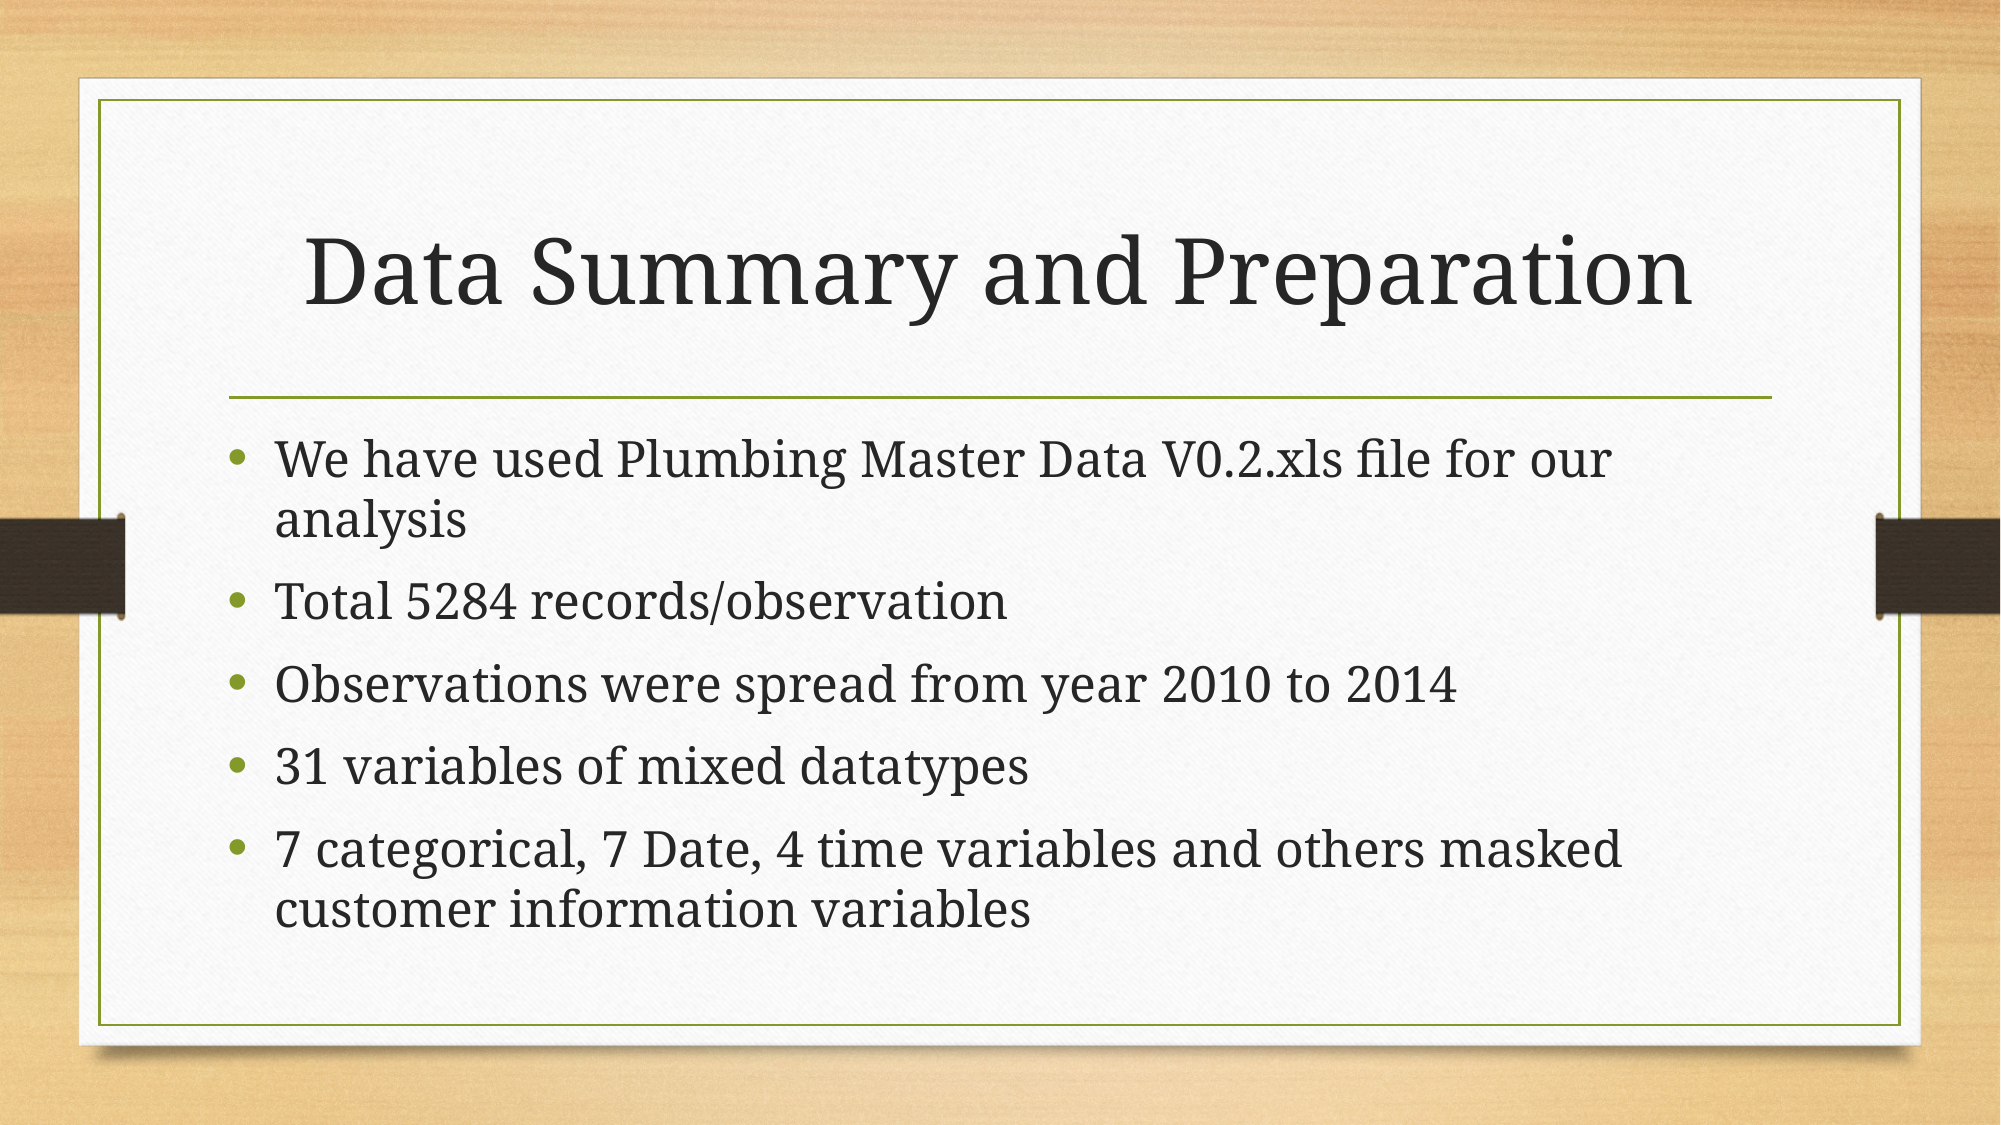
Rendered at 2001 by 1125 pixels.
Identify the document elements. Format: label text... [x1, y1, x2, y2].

list We have used Plumbing Master Data V0.2.xls file for our analysis Total 5284 records/observation Observations were spread from year 2010 to 2014 31 variables of mixed datatypes 7 categorical, 7 Date, 4 time variables and others masked customer information variables [212, 419, 1788, 964]
title Data Summary and Preparation [212, 161, 1788, 375]
picture [0, 0, 2001, 1125]
